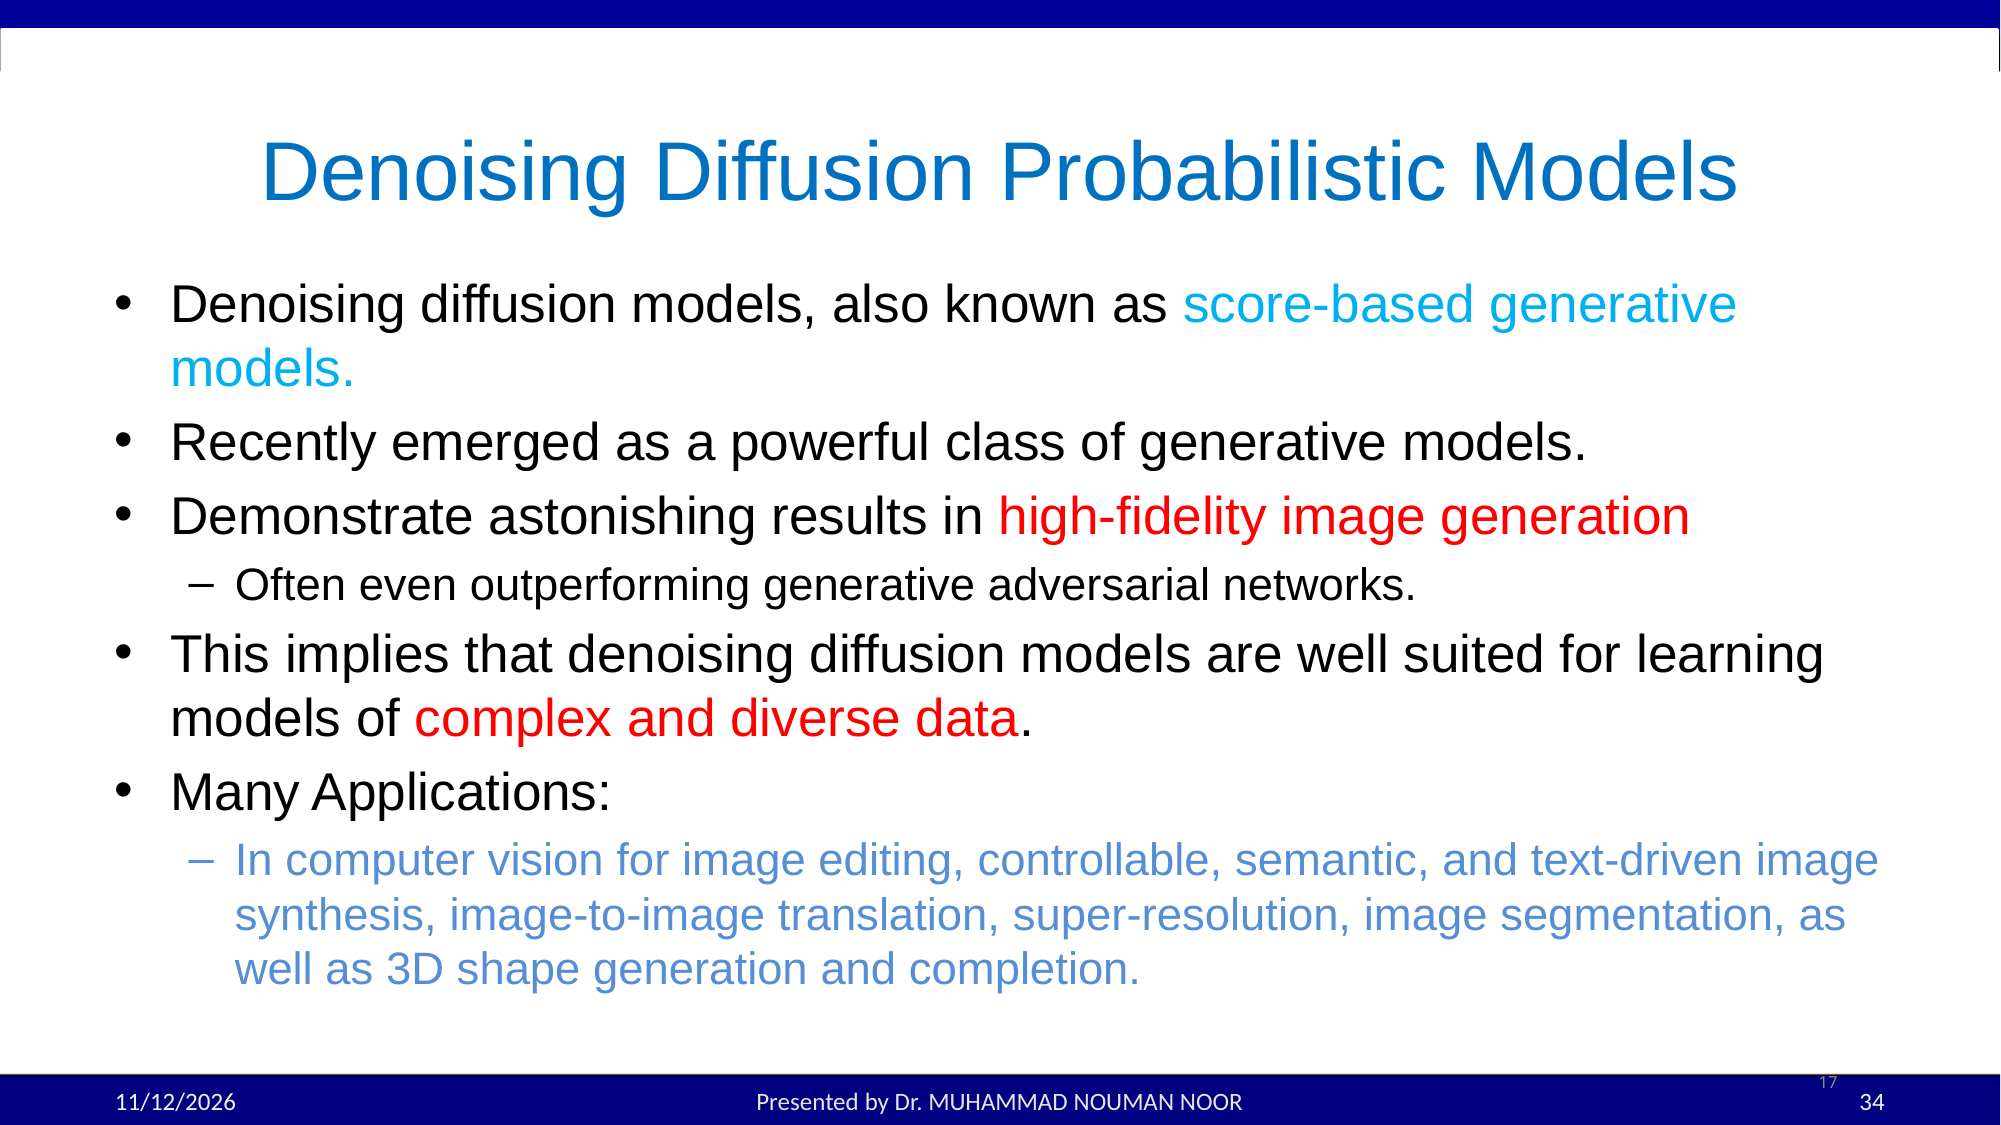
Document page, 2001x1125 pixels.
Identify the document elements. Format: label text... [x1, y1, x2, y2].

footer Presented by Dr. MUHAMMAD NOUMAN NOOR [683, 1062, 1317, 1125]
slide_number 34 [1433, 1062, 1900, 1125]
list Denoising diffusion models, also known as score-based generative models. Recently emerged as a powerful class of generative models. Demonstrate astonishing results in high-fidelity image generation Often even outperforming generative adversarial networks. This implies that denoising diffusion models are well suited for learning models of complex and diverse data. Many Applications: In computer vision for image editing, controllable, semantic, and text-driven image synthesis, image-to-image translation, super-resolution, image segmentation, as well as 3D shape generation and completion. [99, 264, 1900, 1005]
picture [0, 0, 2001, 1125]
title Denoising Diffusion Probabilistic Models [99, 74, 1900, 264]
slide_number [99, 1062, 567, 1125]
